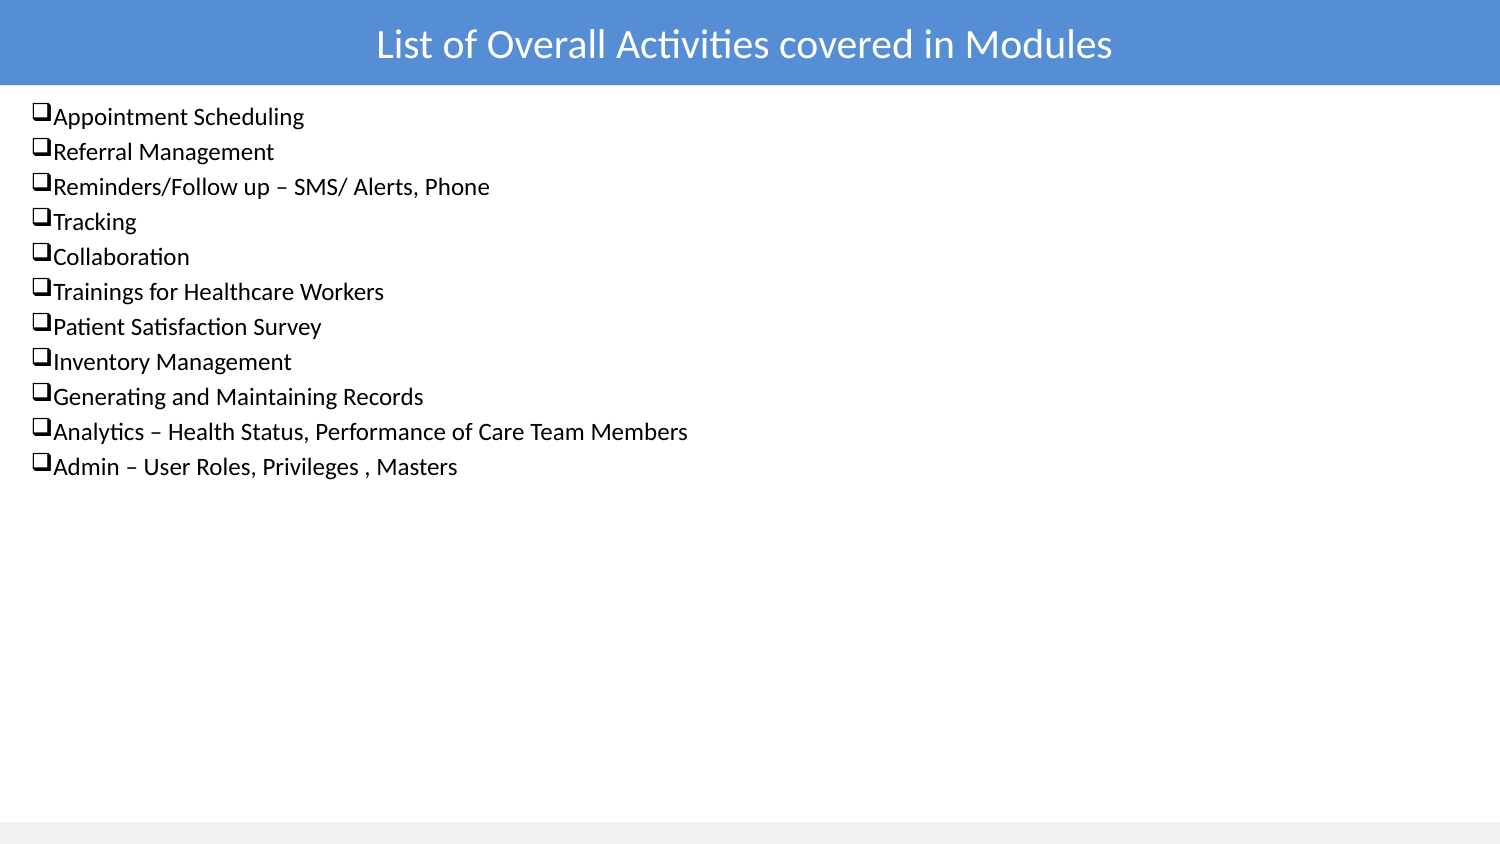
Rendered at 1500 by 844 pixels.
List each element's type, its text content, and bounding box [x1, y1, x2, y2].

title List of Overall Activities covered in Modules [0, 0, 1500, 83]
list Appointment Scheduling Referral Management Reminders/Follow up – SMS/ Alerts, Phone Tracking Collaboration Trainings for Healthcare Workers Patient Satisfaction Survey Inventory Management Generating and Maintaining Records Analytics – Health Status, Performance of Care Team Members Admin – User Roles, Privileges , Masters [0, 83, 1500, 824]
